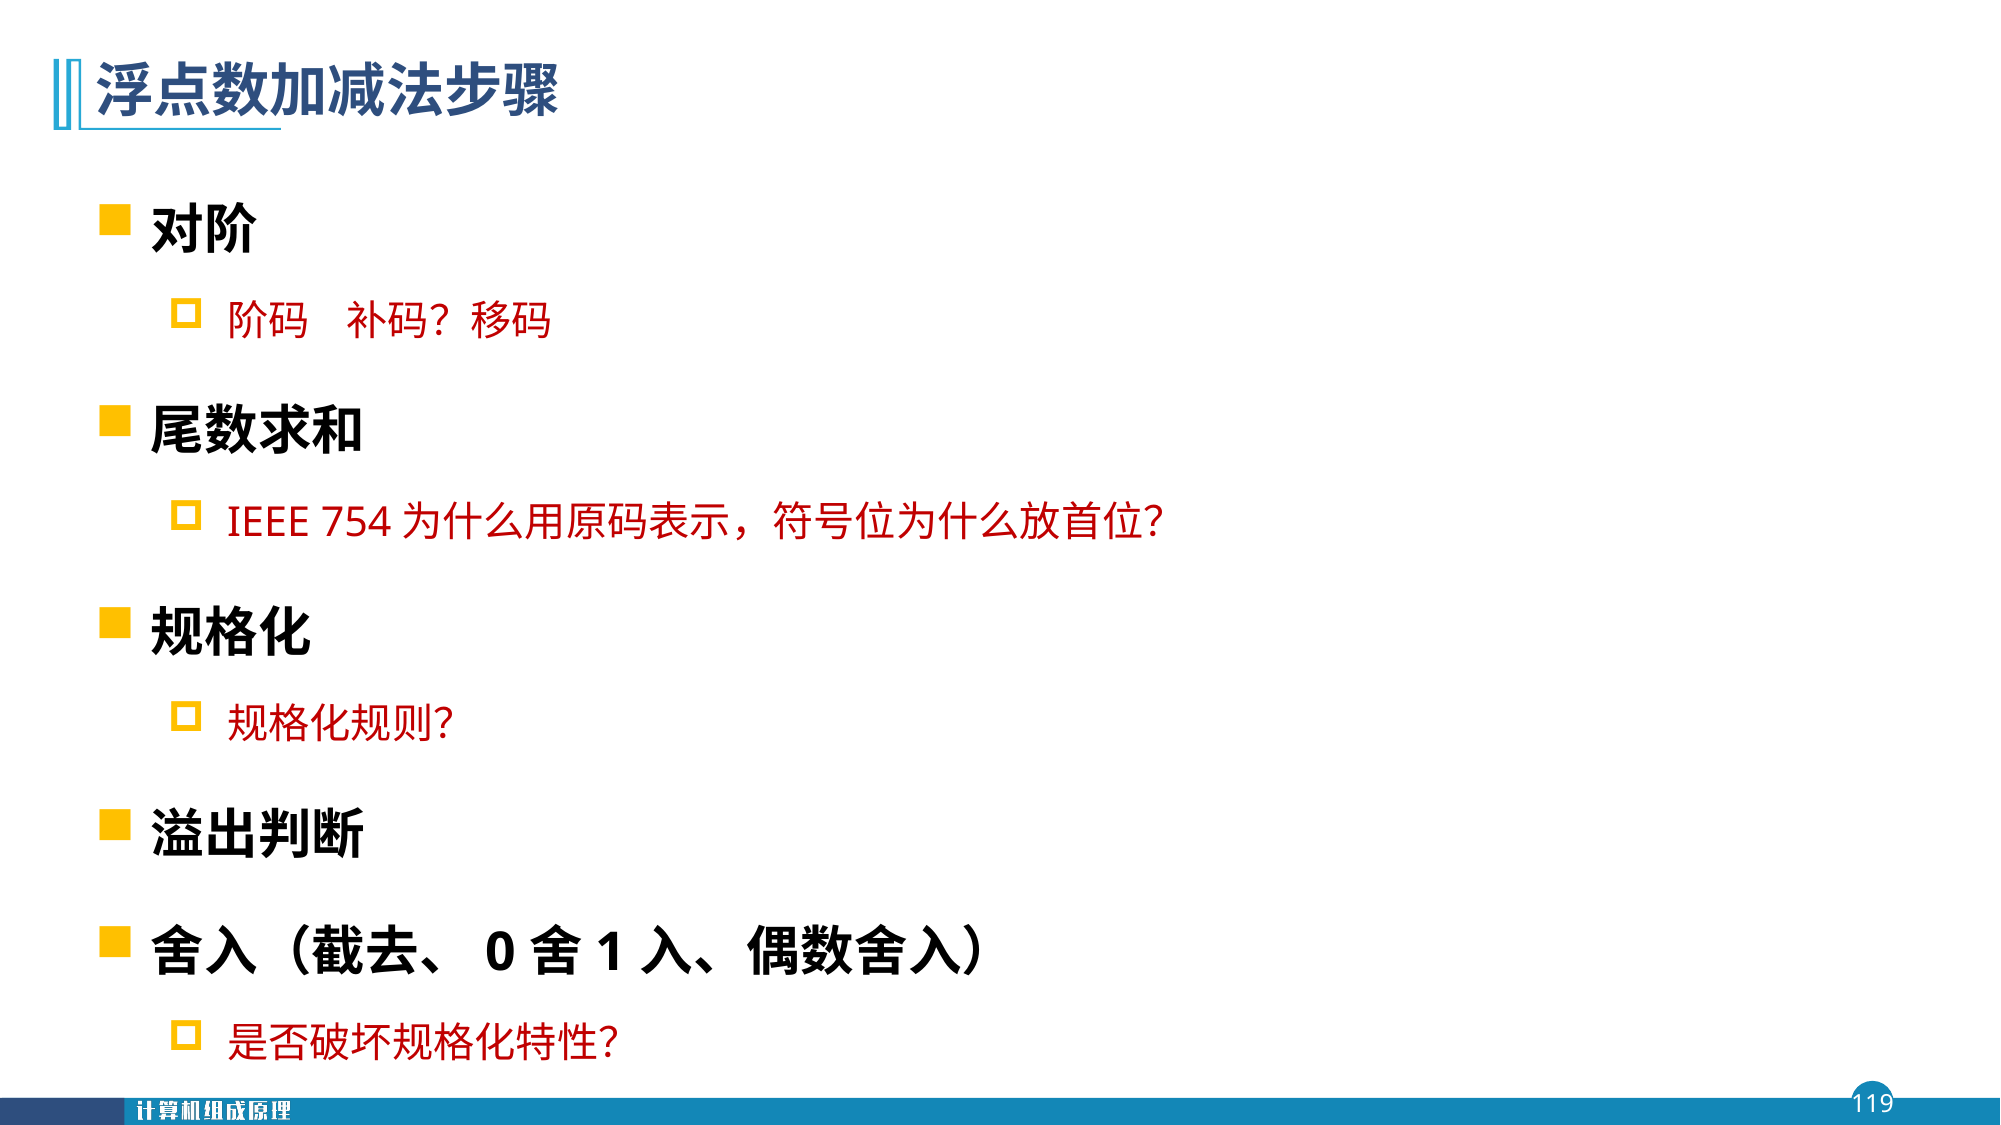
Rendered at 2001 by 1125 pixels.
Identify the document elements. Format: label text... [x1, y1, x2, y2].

list 对阶 阶码 补码？移码 尾数求和 IEEE 754为什么用原码表示，符号位为什么放首位？ 规格化 规格化规则？ 溢出判断 舍入（截去、0舍1入、偶数舍入） 是否破坏规格化特性？ [80, 154, 1805, 1080]
title 浮点数加减法步骤 [80, 42, 1805, 144]
